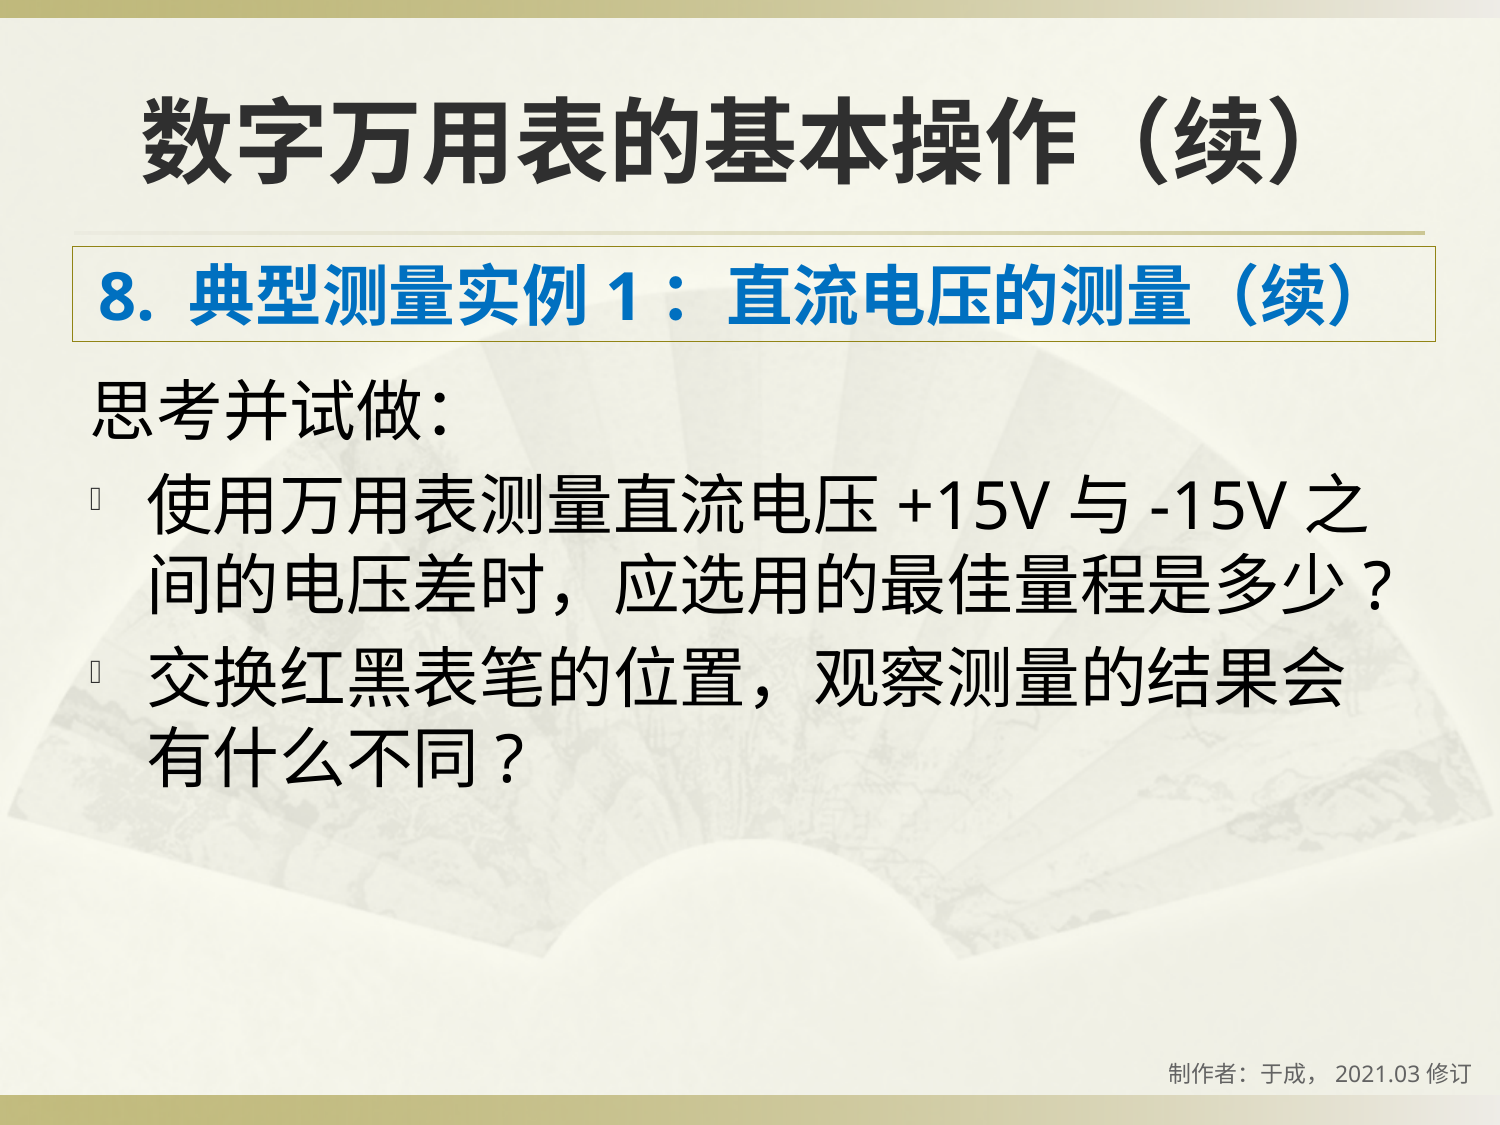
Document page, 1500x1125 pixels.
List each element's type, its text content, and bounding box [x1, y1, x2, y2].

list 思考并试做： 使用万用表测量直流电压+15V与-15V之间的电压差时，应选用的最佳量程是多少? 交换红黑表笔的位置，观察测量的结果会有什么不同? [75, 361, 1425, 1032]
footer 制作者：于成，2021.03修订 [874, 1050, 1487, 1097]
text_box 8. 典型测量实例1：直流电压的测量（续） [72, 246, 1436, 342]
title 数字万用表的基本操作（续） [0, 45, 1500, 233]
